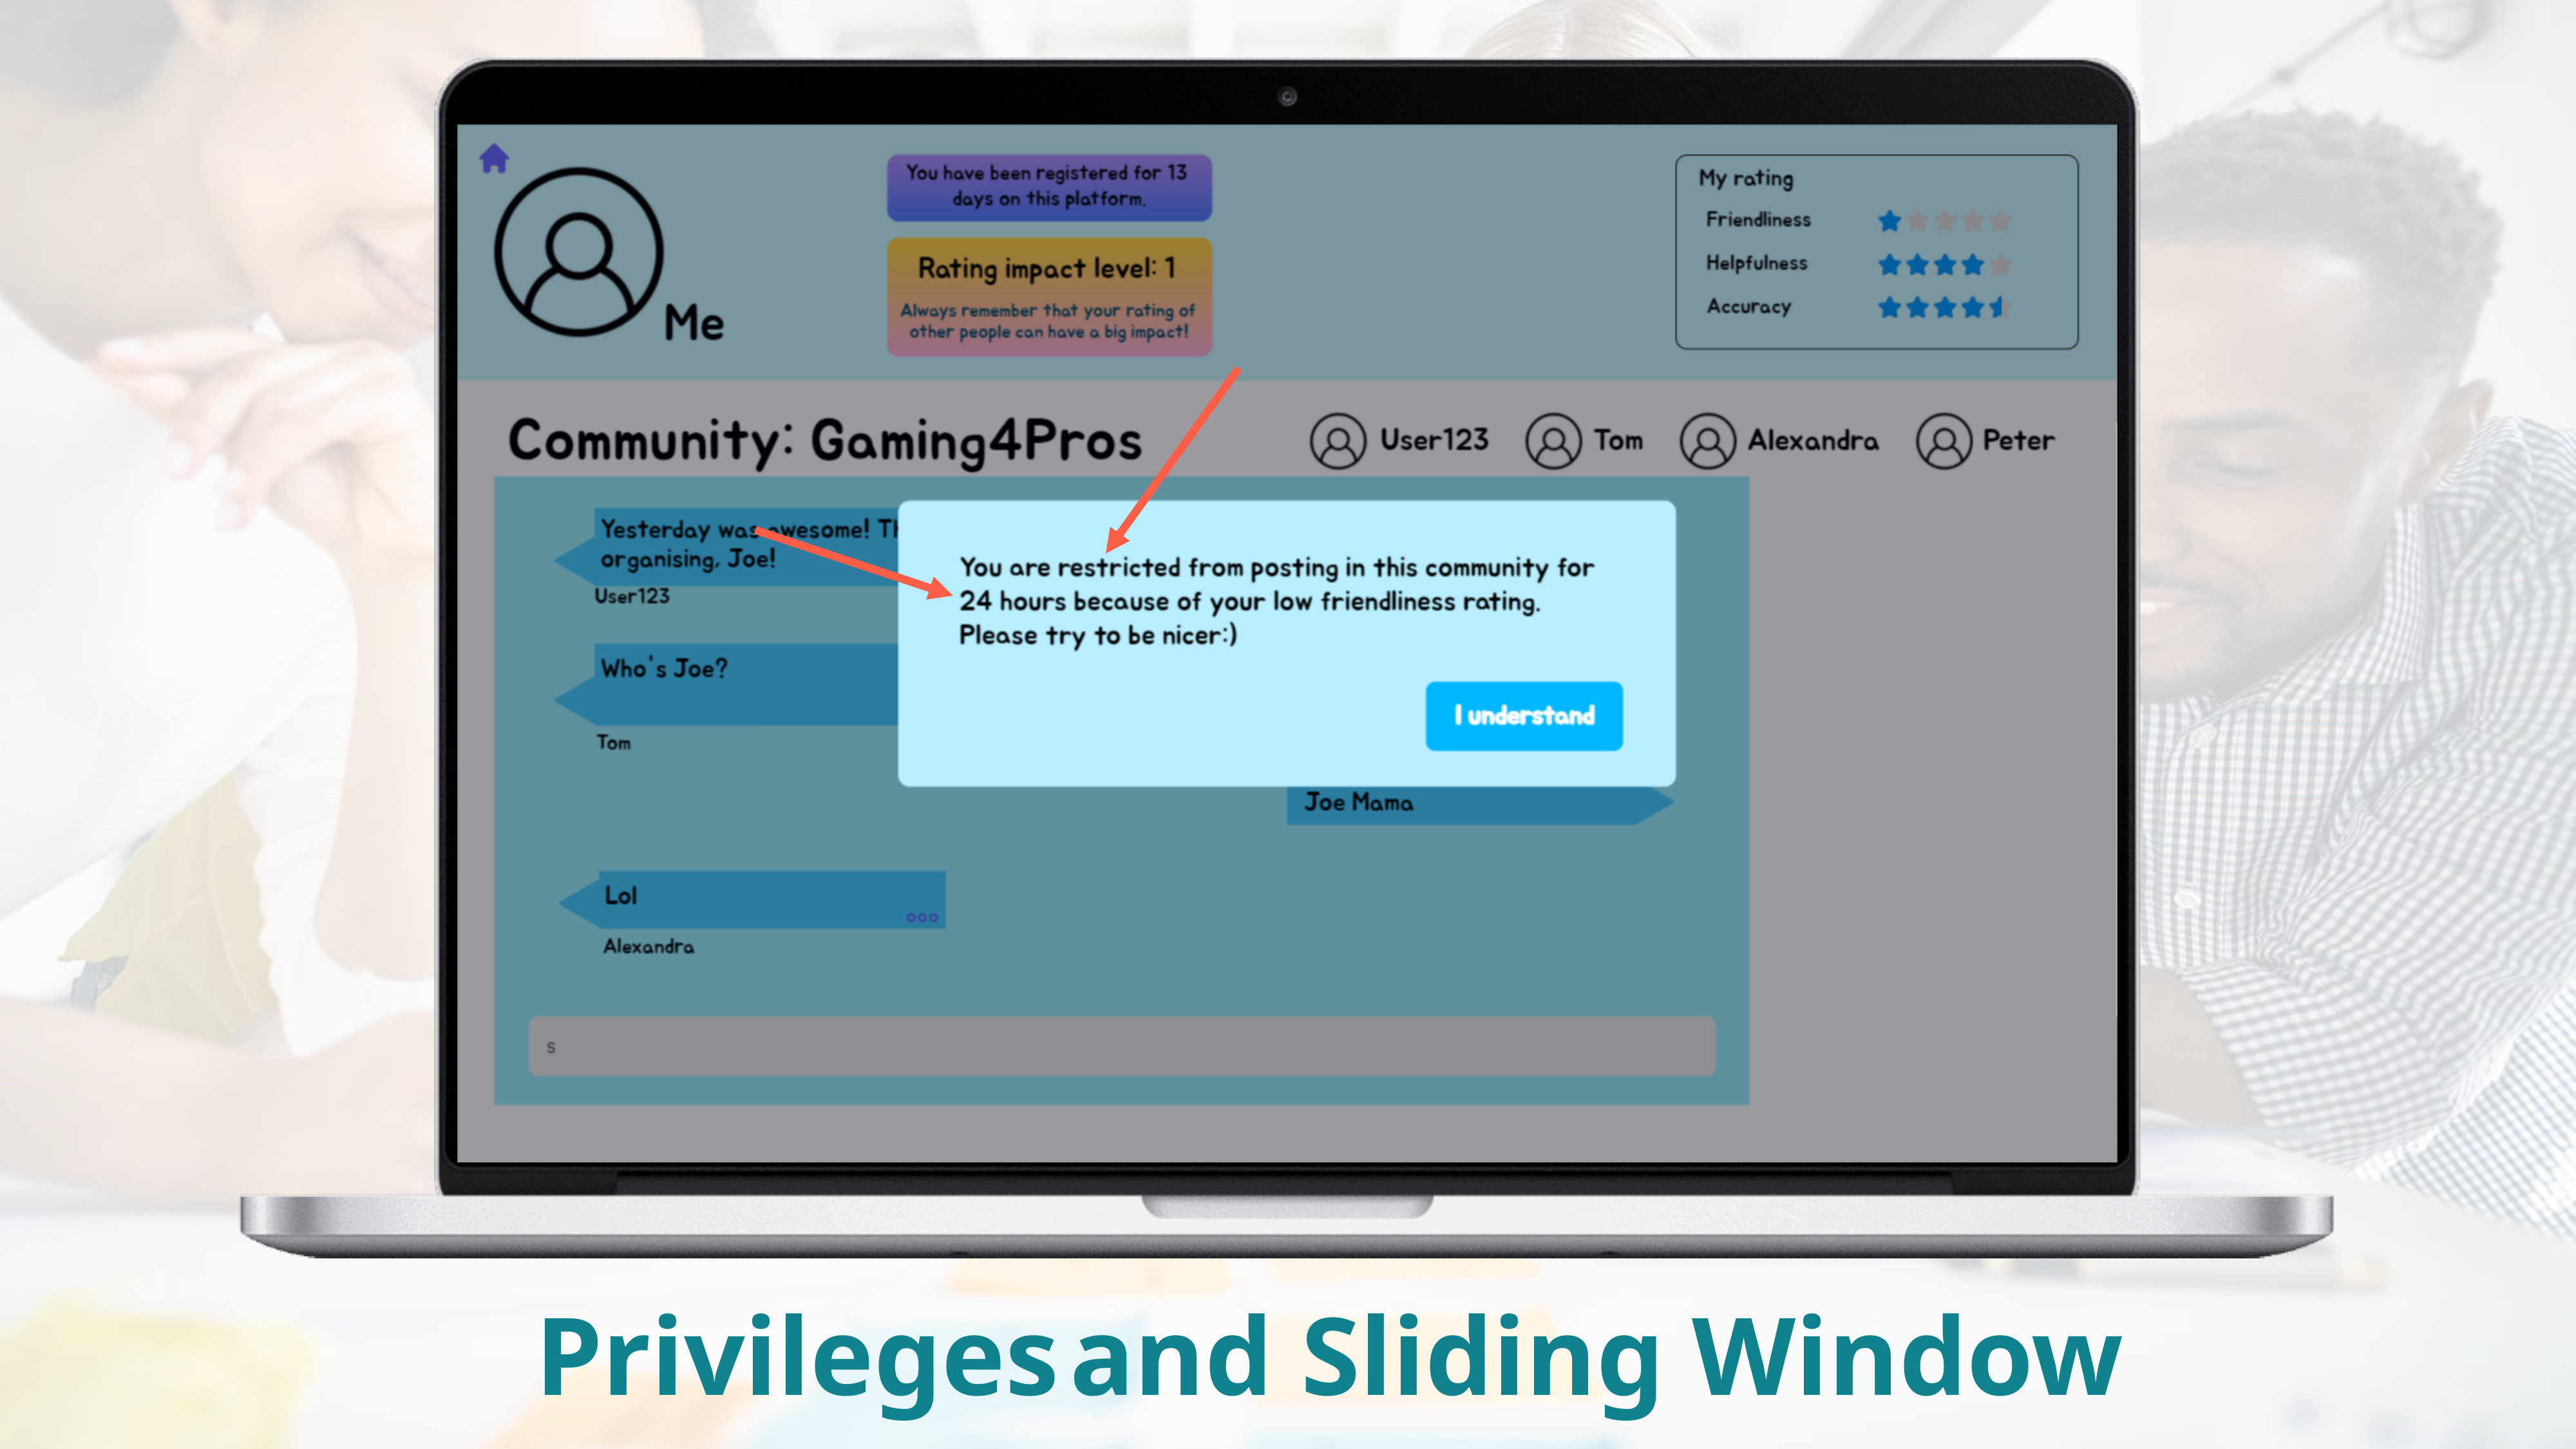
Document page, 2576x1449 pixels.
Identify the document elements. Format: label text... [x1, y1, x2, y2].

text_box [755, 529, 953, 596]
picture [106, 57, 2470, 1259]
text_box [1105, 368, 1239, 554]
text_box Privileges [176, 1297, 1418, 1406]
text_box and Sliding Window [1418, 1297, 2241, 1406]
